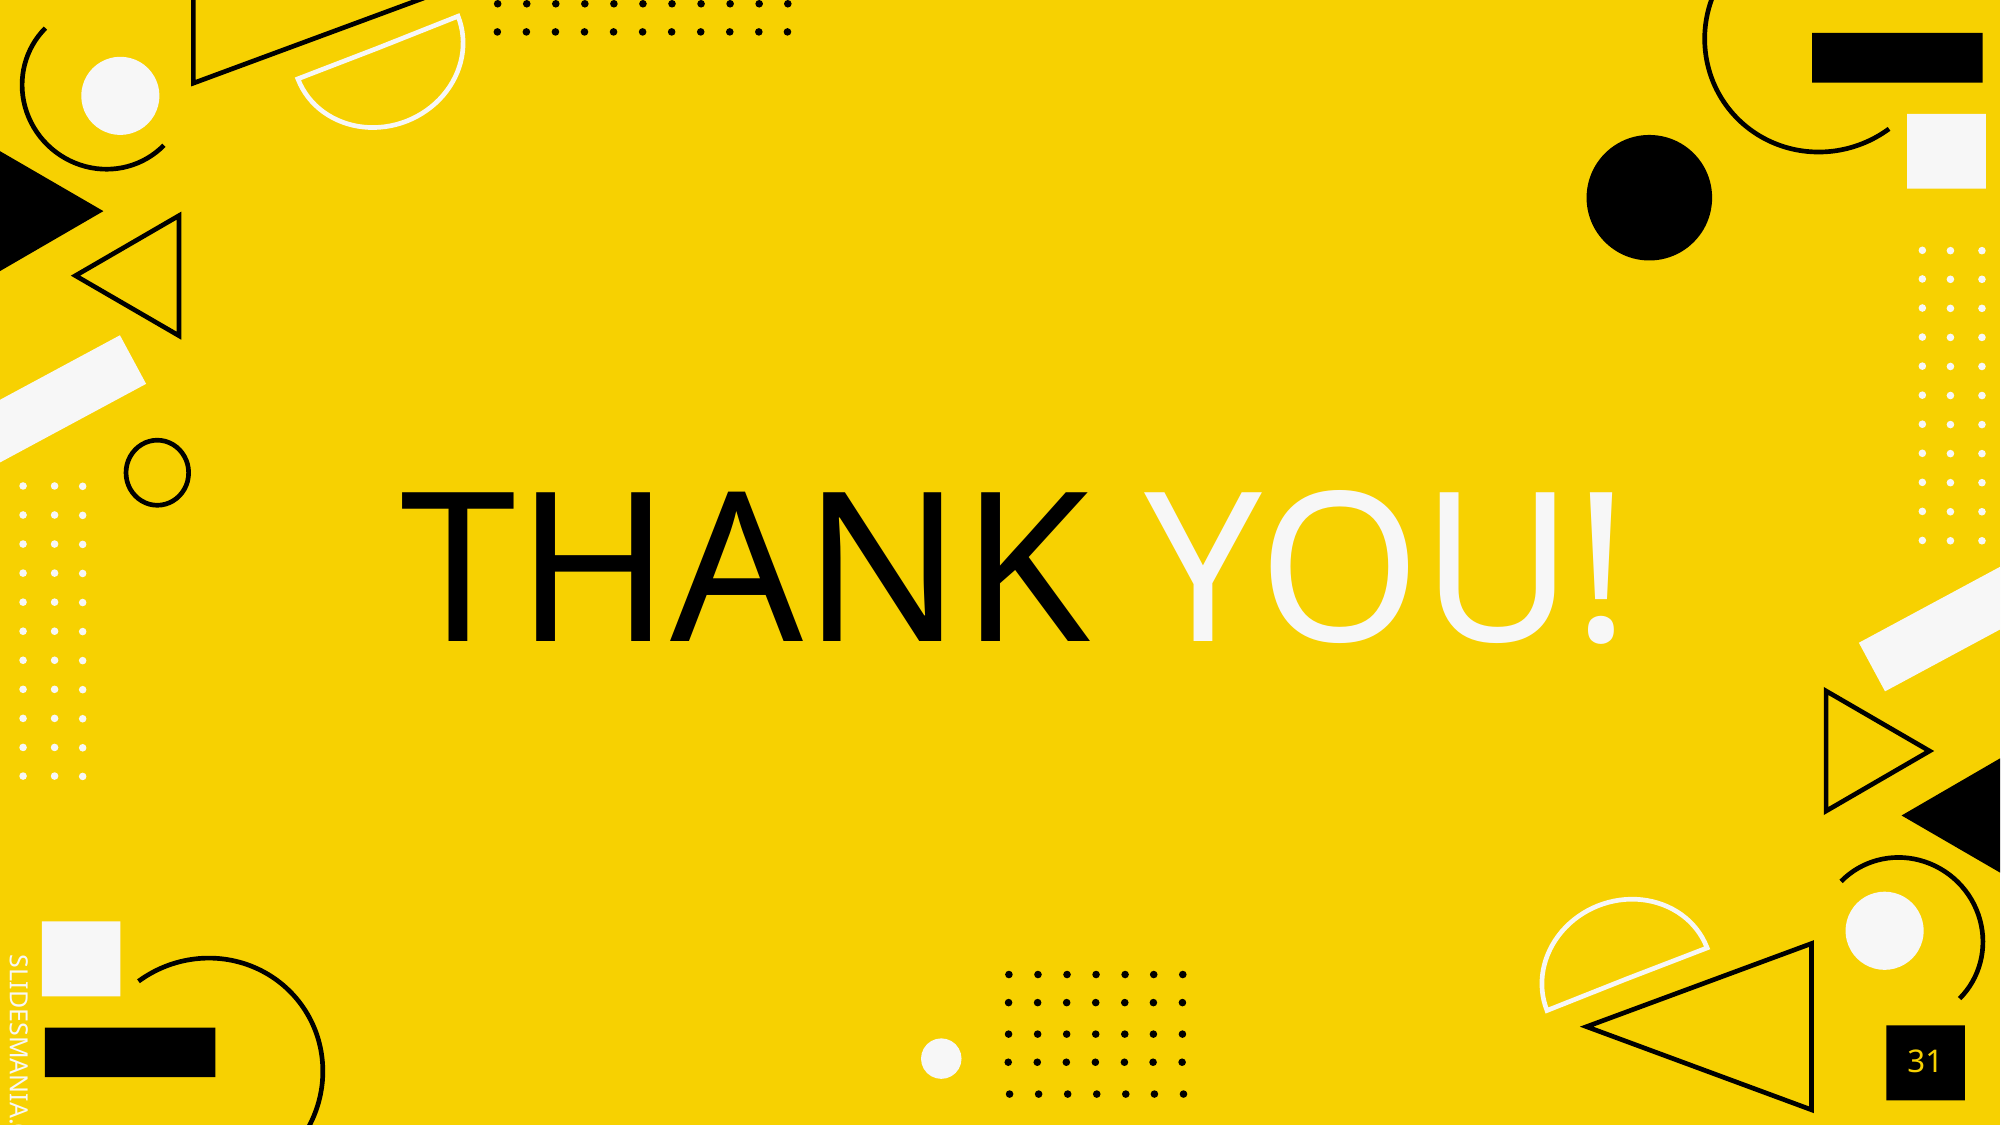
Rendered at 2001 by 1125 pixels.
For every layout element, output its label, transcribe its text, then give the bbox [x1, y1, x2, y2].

title THANK YOU! [240, 466, 1790, 651]
slide_number 31 [1865, 1019, 1986, 1106]
